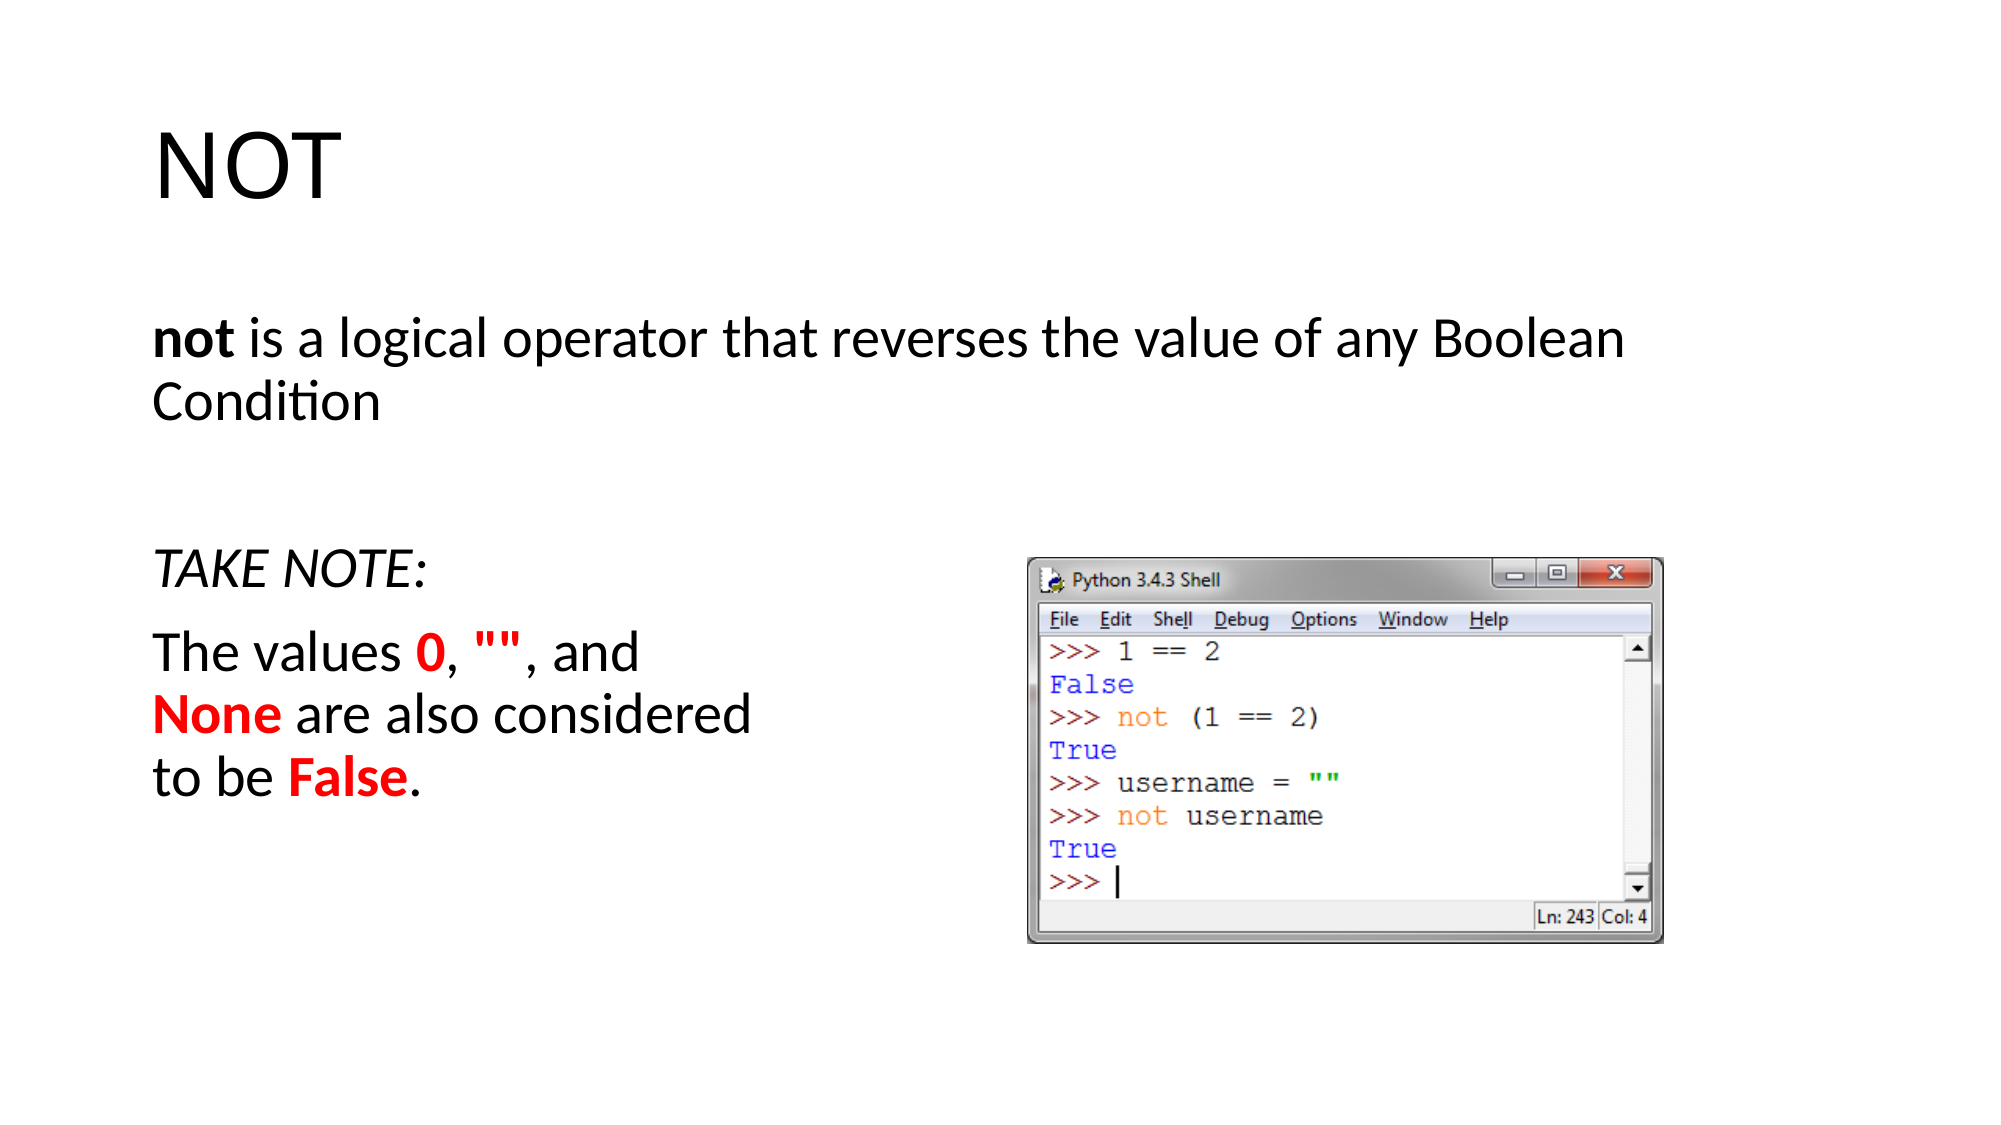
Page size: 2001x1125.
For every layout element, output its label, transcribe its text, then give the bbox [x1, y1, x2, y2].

picture [1027, 557, 1664, 944]
list not is a logical operator that reverses the value of any Boolean Condition TAKE NOTE: The values 0, "", and None are also considered to be False. [137, 299, 1863, 1014]
title NOT [137, 59, 1863, 278]
